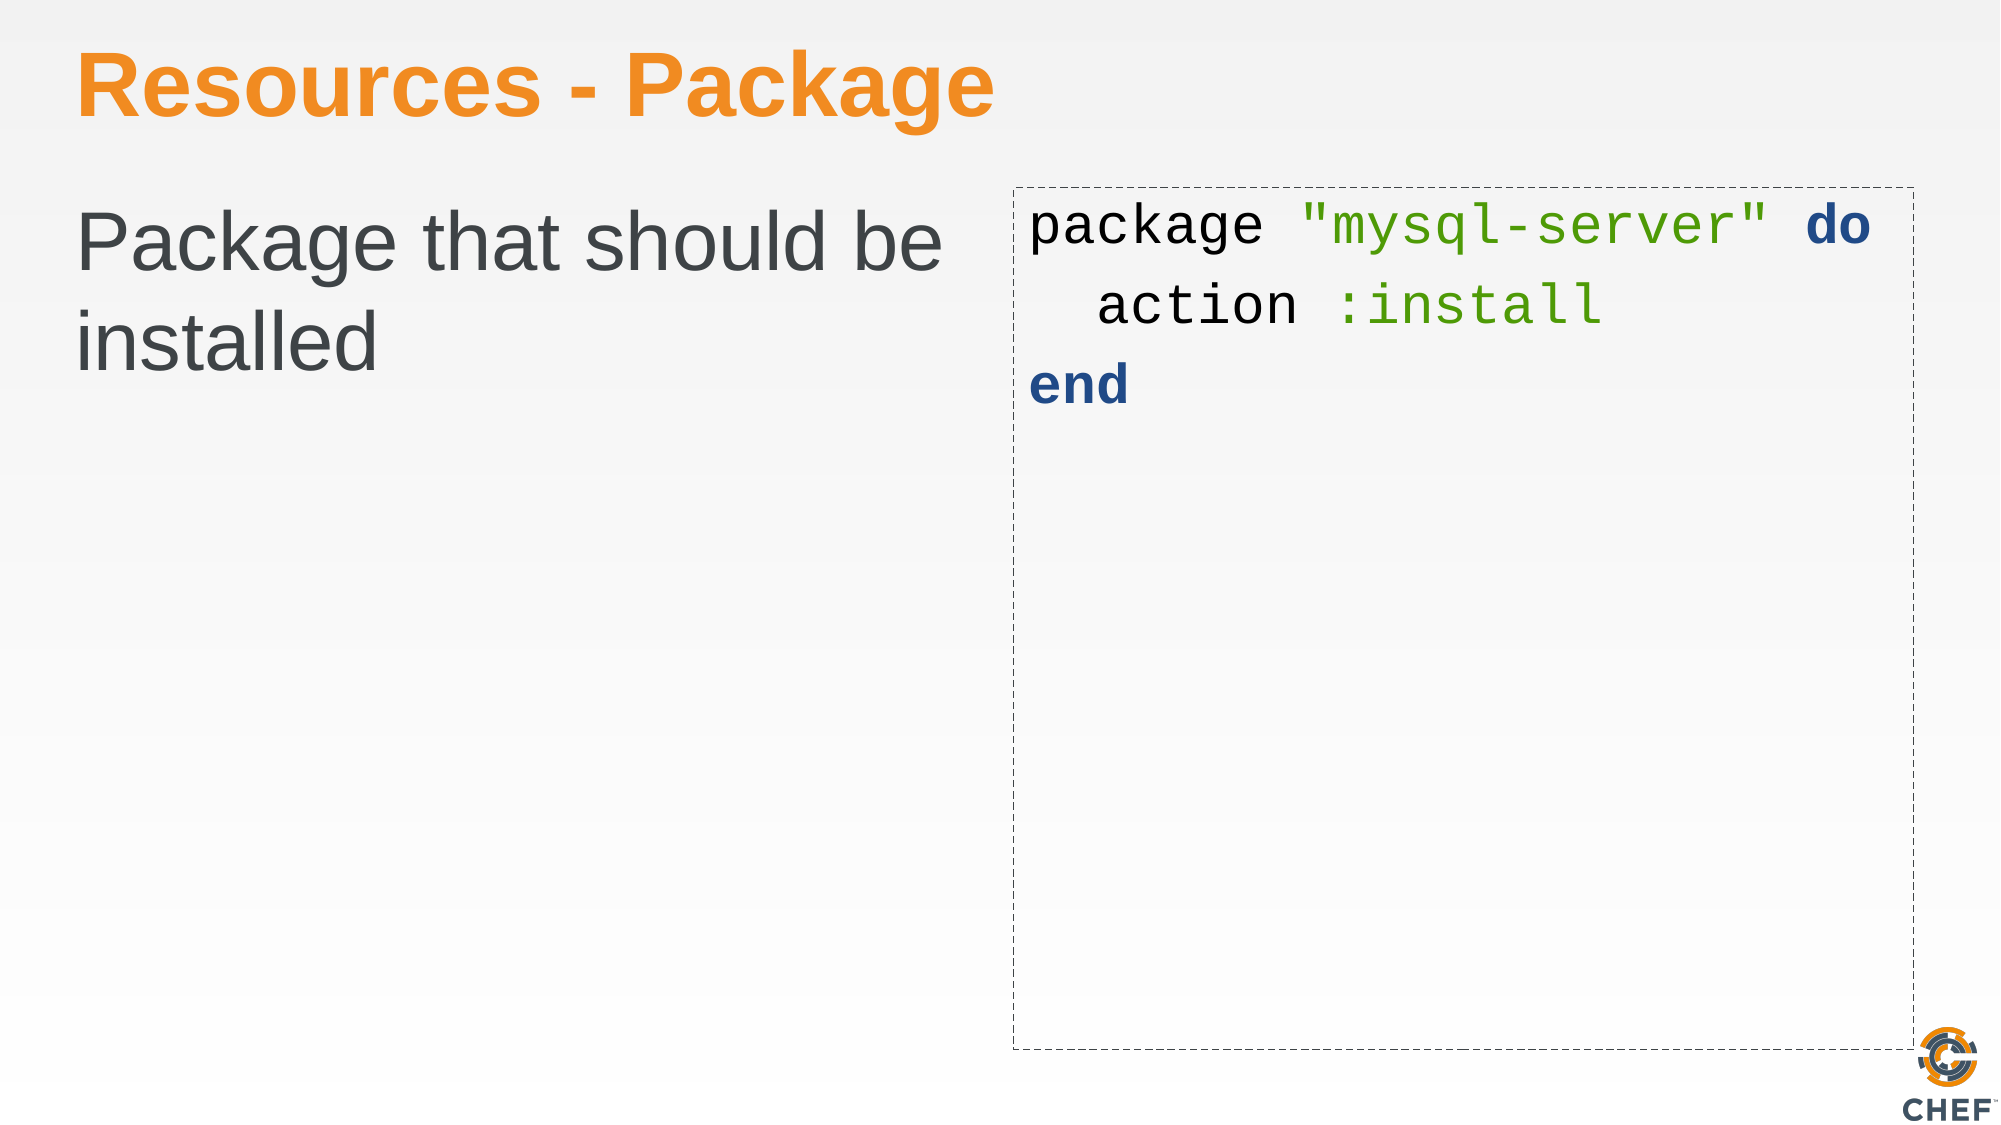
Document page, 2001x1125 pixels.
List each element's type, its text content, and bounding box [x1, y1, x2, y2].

list Package that should be installed [75, 187, 975, 1050]
title Resources - Package [75, 37, 1913, 140]
list package "mysql-server" do action :install end [1013, 187, 1914, 1050]
picture [1903, 1027, 1998, 1121]
